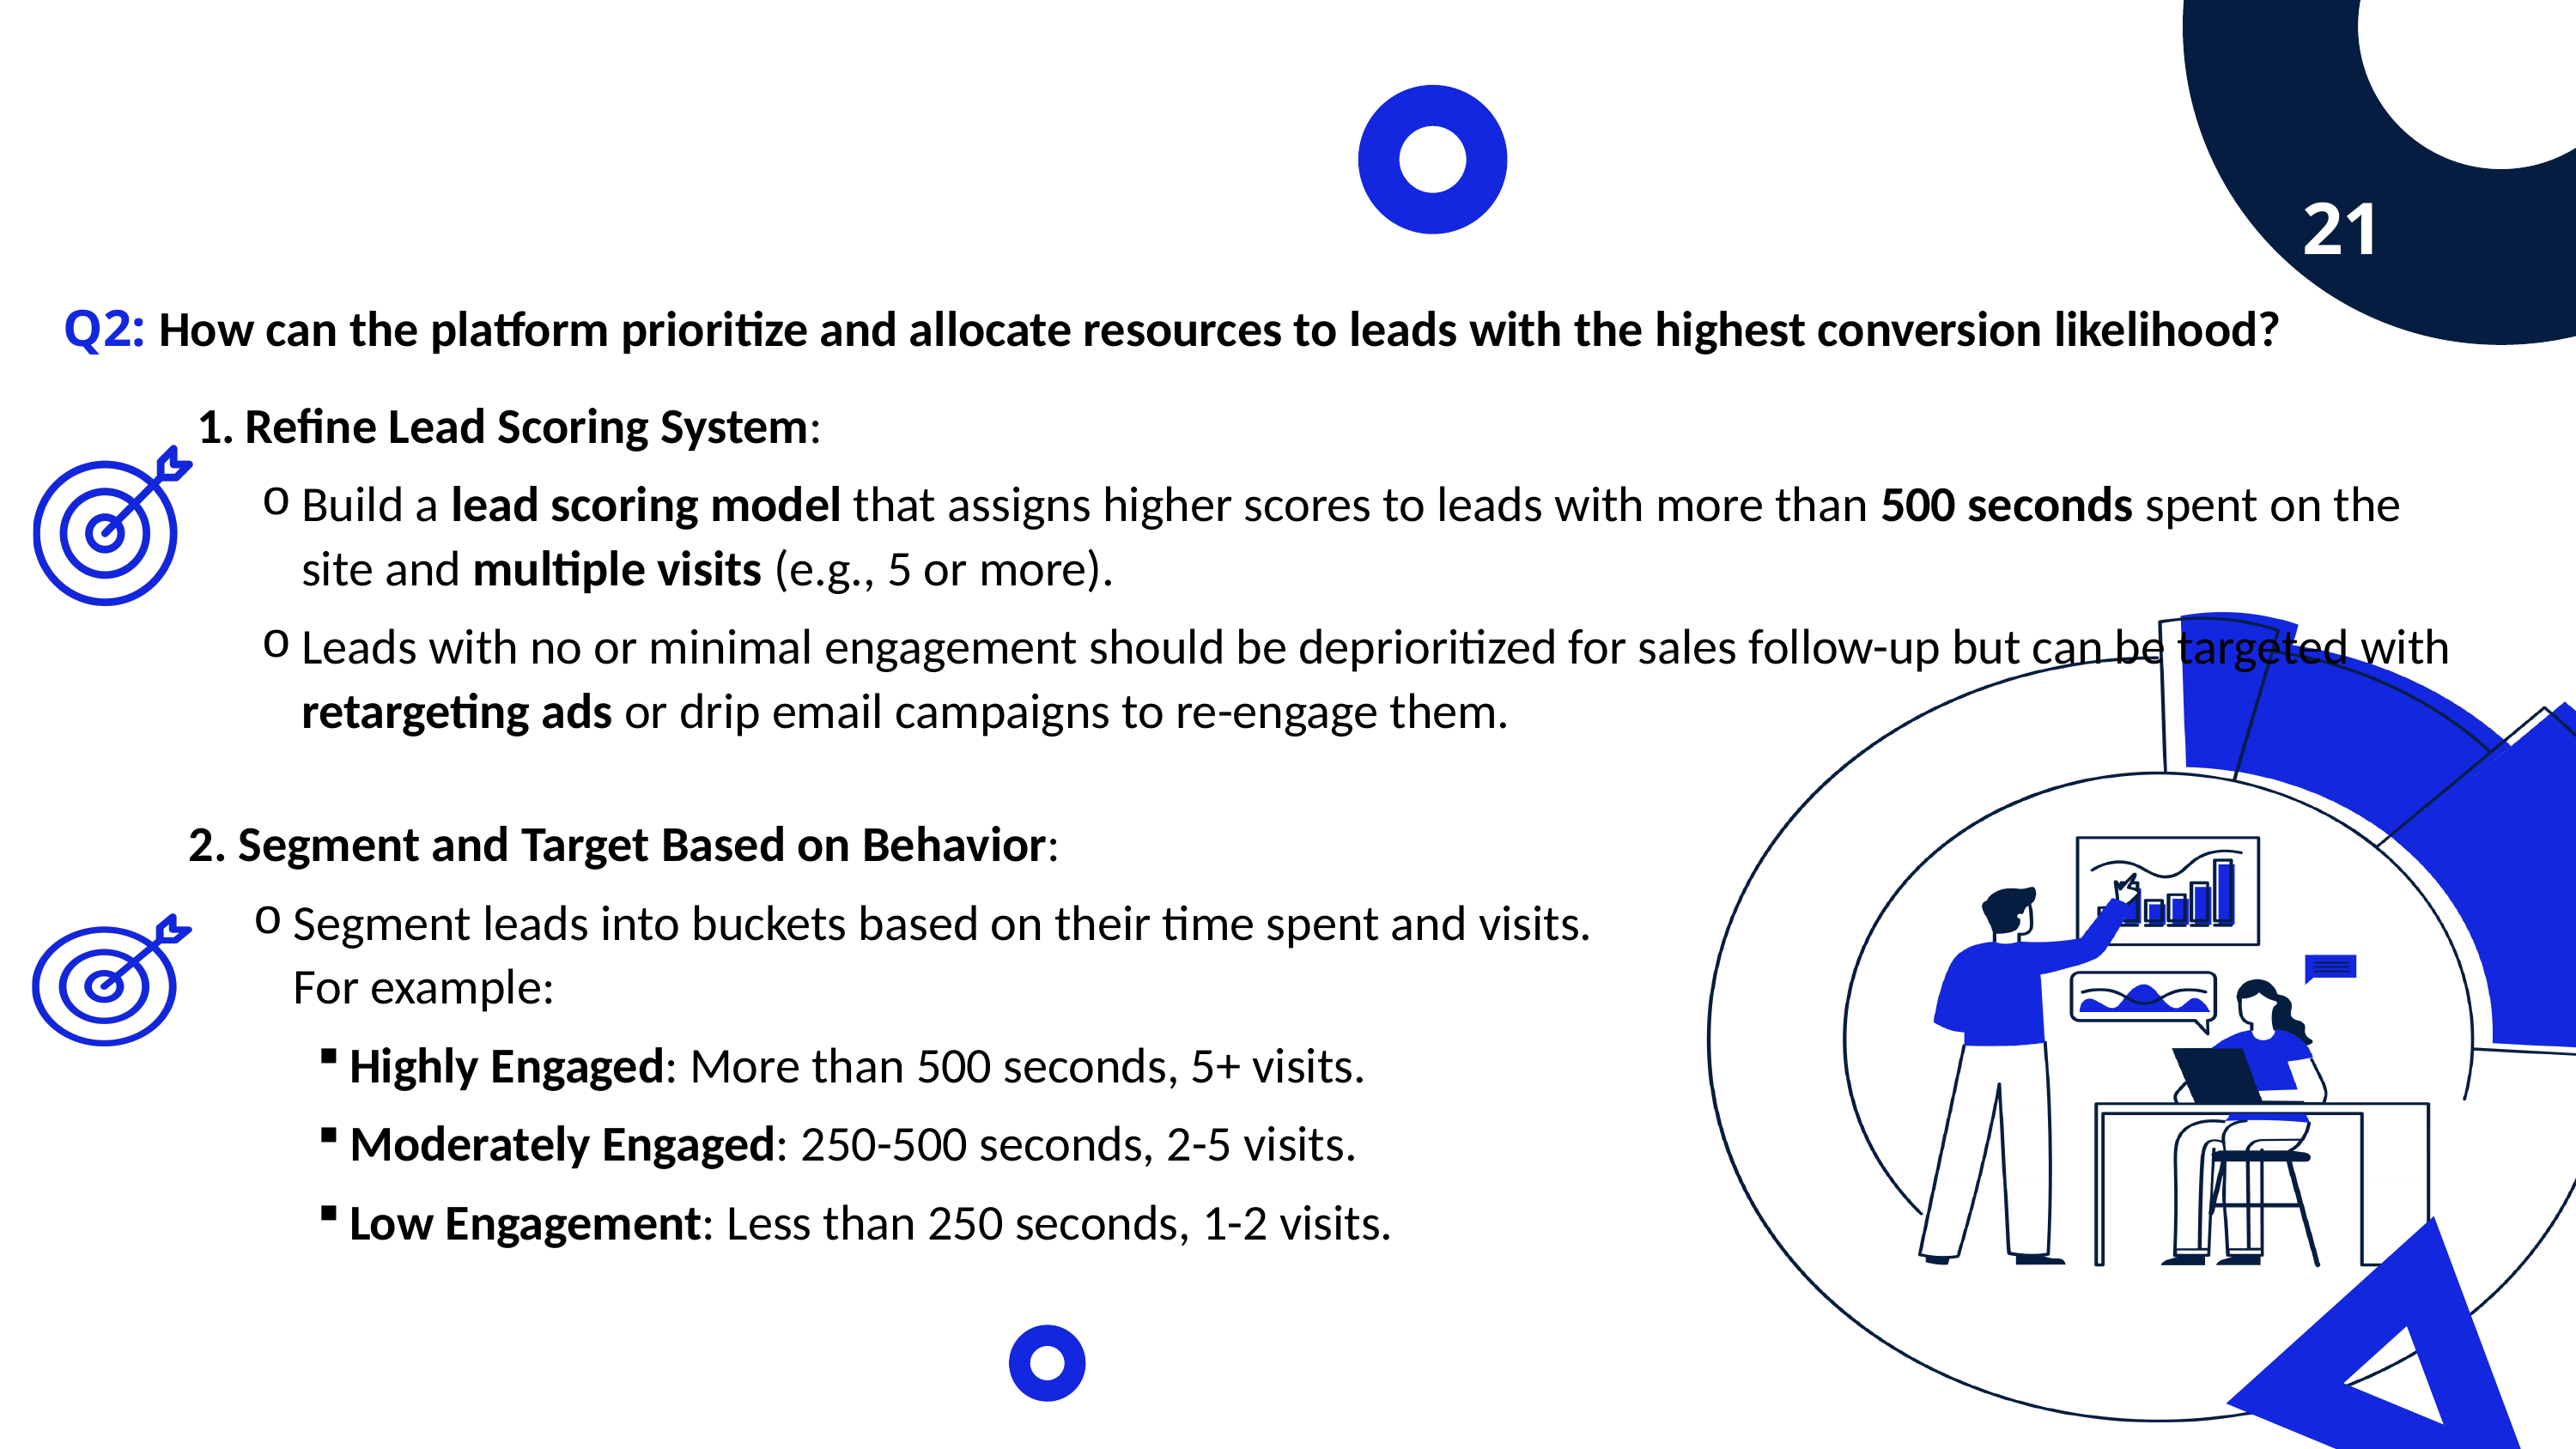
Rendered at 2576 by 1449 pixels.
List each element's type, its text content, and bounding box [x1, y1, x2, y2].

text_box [2226, 1224, 2535, 1449]
text_box Q2: How can the platform prioritize and allocate resources to leads with the highest conversion likelihood? [63, 176, 2576, 357]
text_box Refine Lead Scoring System: Build a lead scoring model that assigns higher scores to leads with more than 500 seconds spent on the site and multiple visits (e.g., 5 or more). Leads with no or minimal engagement should be deprioritized for sales follow-up but can be targeted with retargeting ads or drip email campaigns to re-engage them. [197, 388, 2481, 813]
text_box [2182, 0, 2576, 346]
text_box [1008, 1325, 1086, 1402]
text_box [32, 913, 188, 1046]
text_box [1358, 84, 1508, 234]
text_box [1706, 612, 2576, 1422]
text_box 2. Segment and Target Based on Behavior: Segment leads into buckets based on their time spent and visits. For example: Highly Engaged: More than 500 seconds, 5+ visits. Moderately Engaged: 250-500 seconds, 2-5 visits. Low Engagement: Less than 250 seconds, 1-2 visits. [188, 807, 1653, 1251]
text_box [33, 445, 193, 606]
